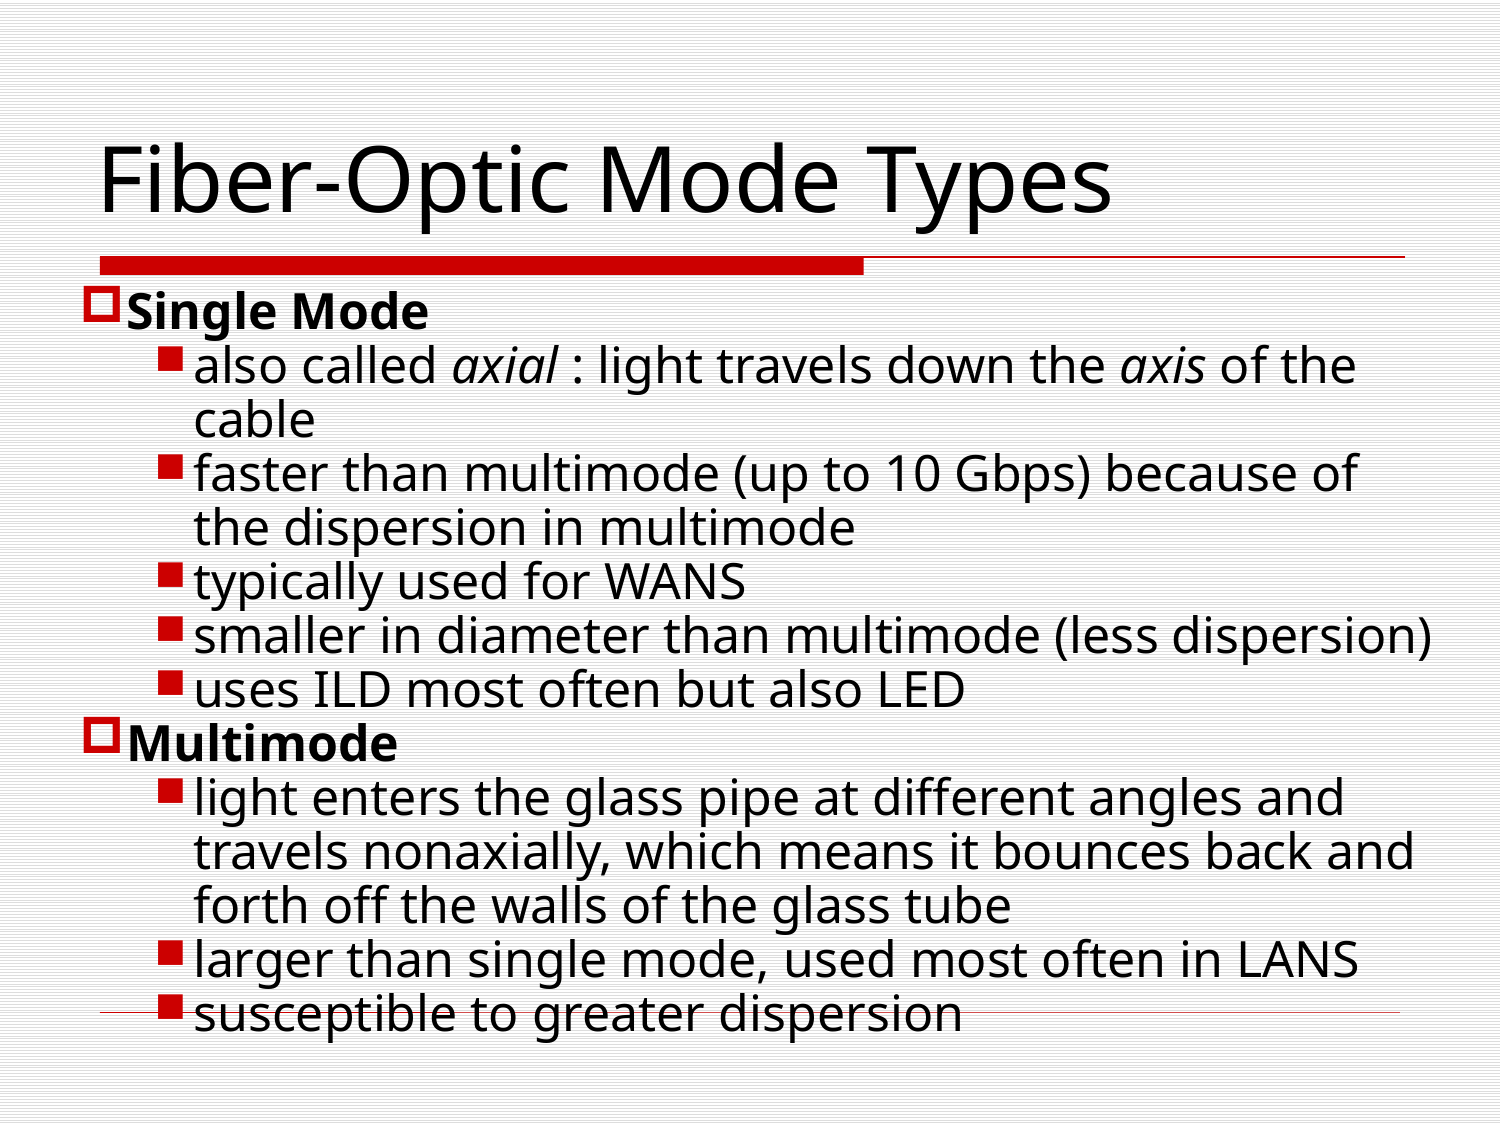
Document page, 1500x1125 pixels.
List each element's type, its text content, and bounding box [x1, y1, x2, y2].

text_box Fiber-Optic Mode Types [81, 82, 1357, 270]
text_box Single Mode also called axial : light travels down the axis of the cable faster than multimode (up to 10 Gbps) because of the dispersion in multimode typically used for WANS smaller in diameter than multimode (less dispersion) uses ILD most often but also LED Multimode light enters the glass pipe at different angles and travels nonaxially, which means it bounces back and forth off the walls of the glass tube larger than single mode, used most often in LANS susceptible to greater dispersion [64, 278, 1462, 1050]
